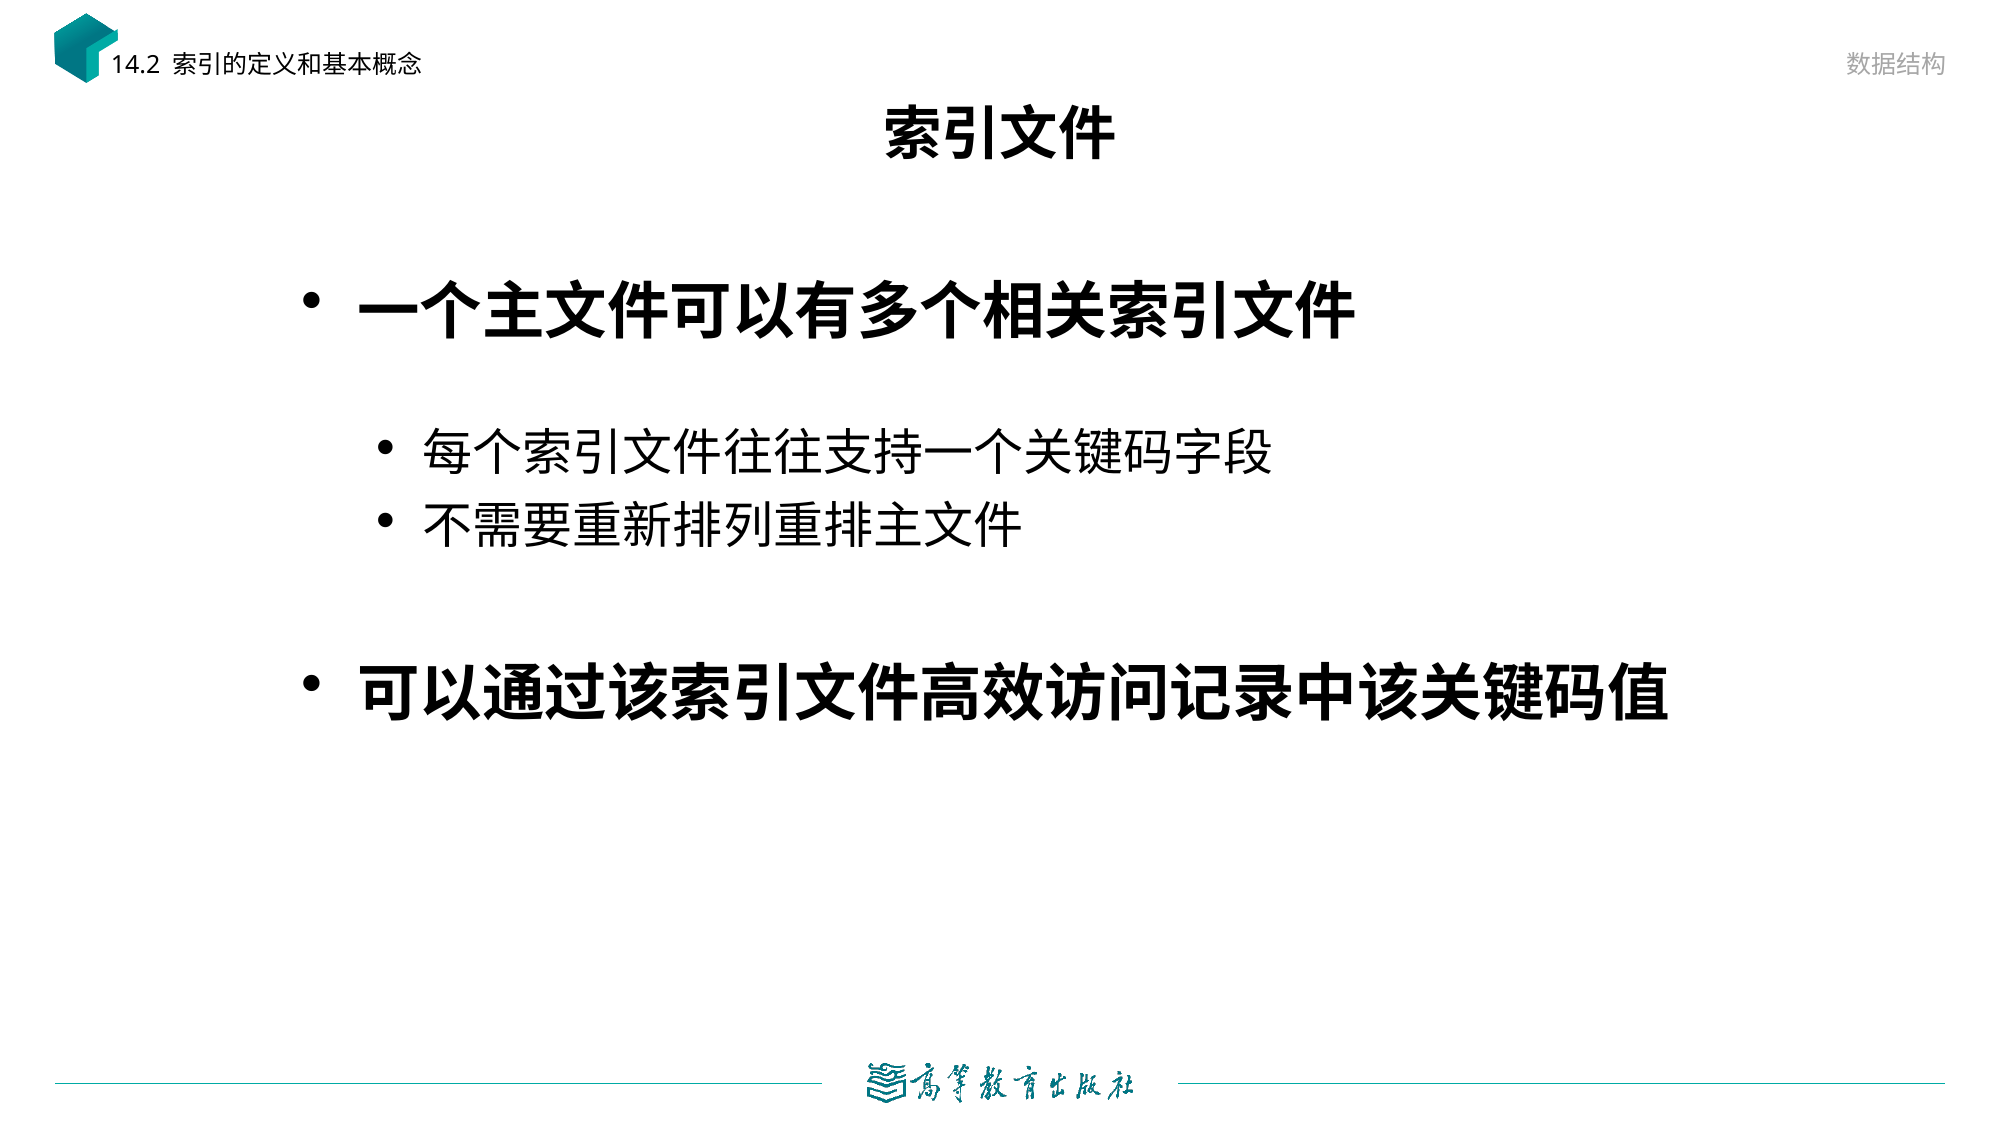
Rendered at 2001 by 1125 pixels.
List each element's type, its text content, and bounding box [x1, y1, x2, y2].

picture [867, 1063, 1133, 1103]
list 数据结构 [1115, 32, 1962, 86]
subtitle 14.2 索引的定义和基本概念 [95, 44, 894, 99]
title 索引文件 [137, 92, 1863, 178]
text_box 一个主文件可以有多个相关索引文件 每个索引文件往往支持一个关键码字段 不需要重新排列重排主文件 可以通过该索引文件高效访问记录中该关键码值 [286, 263, 1748, 862]
